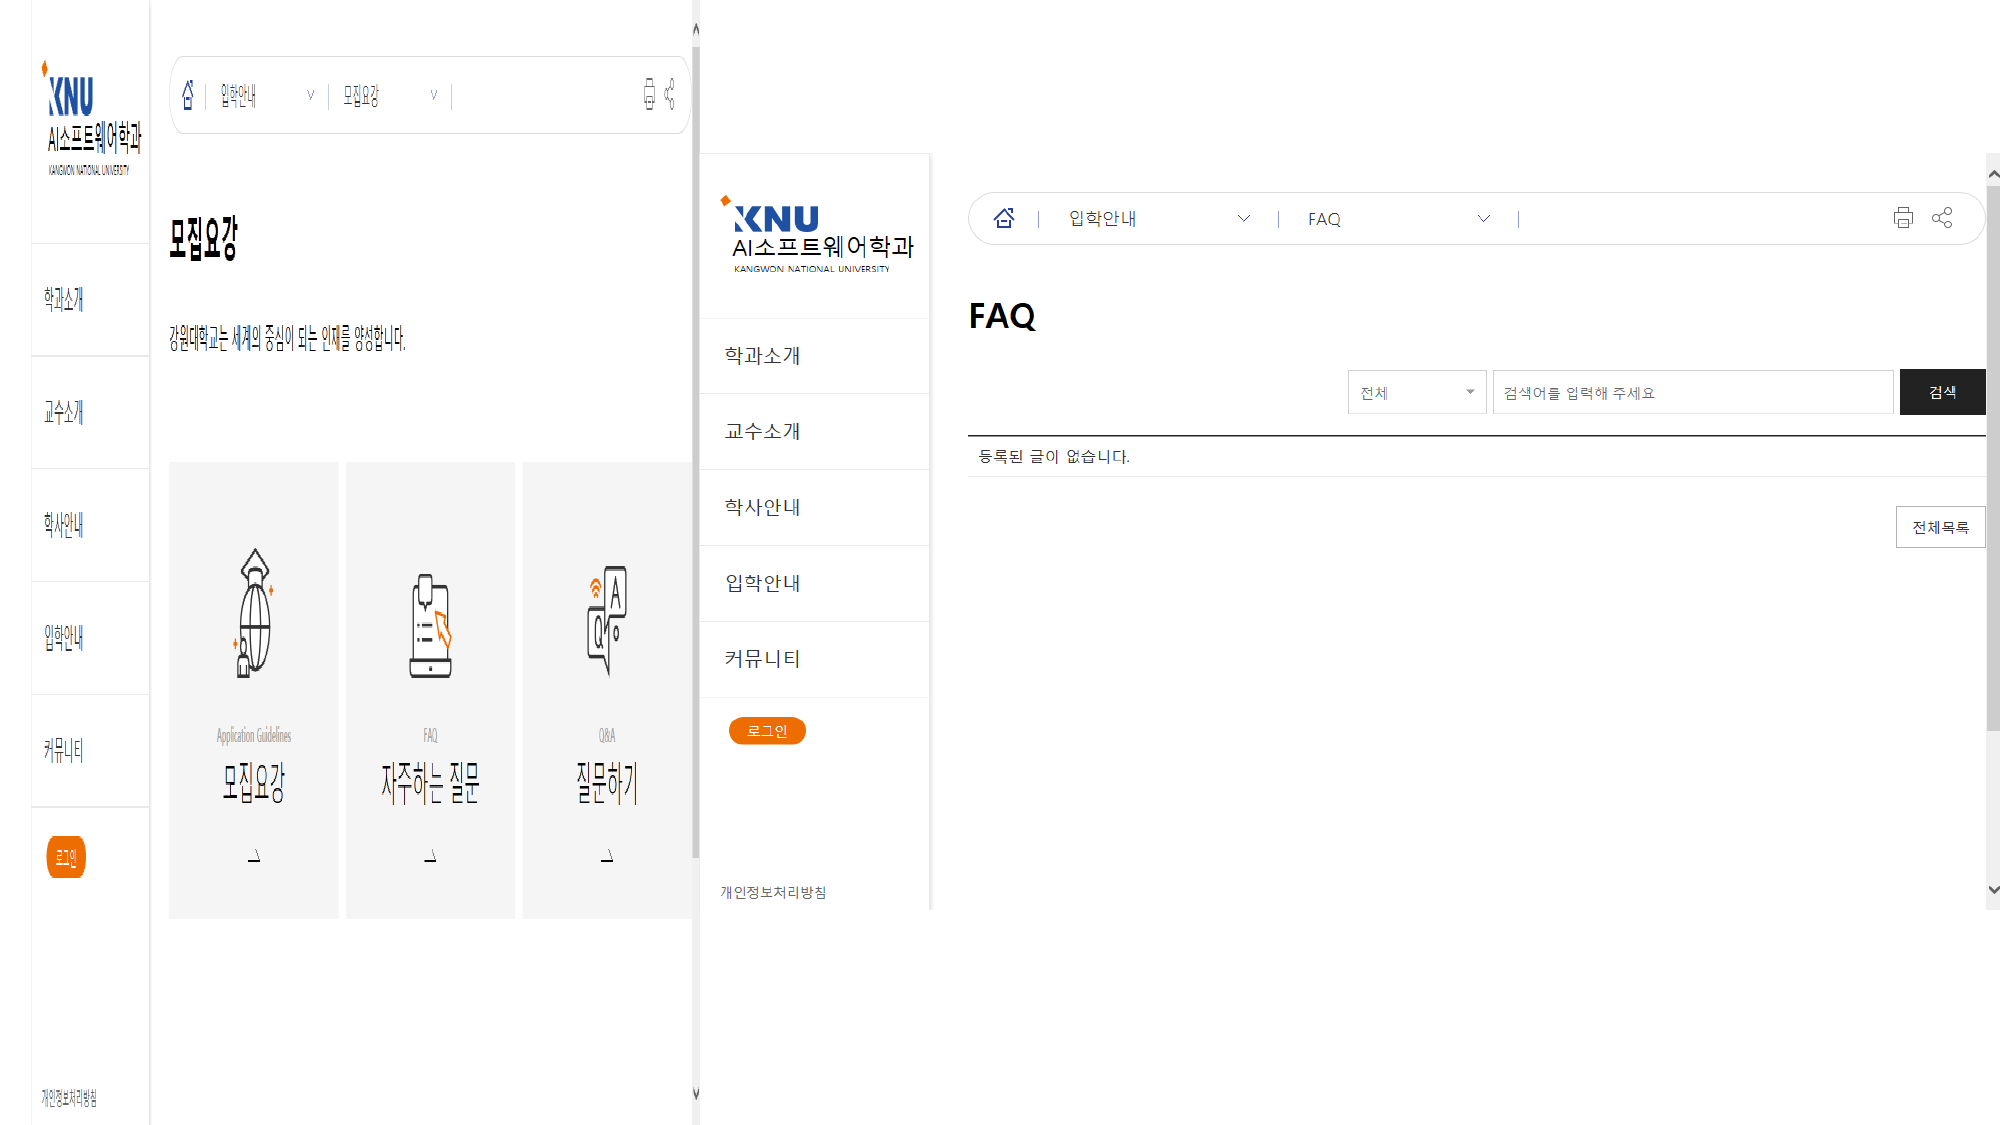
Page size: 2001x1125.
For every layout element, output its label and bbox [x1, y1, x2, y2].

text_box [332, 622, 982, 923]
picture [31, 0, 2000, 1125]
